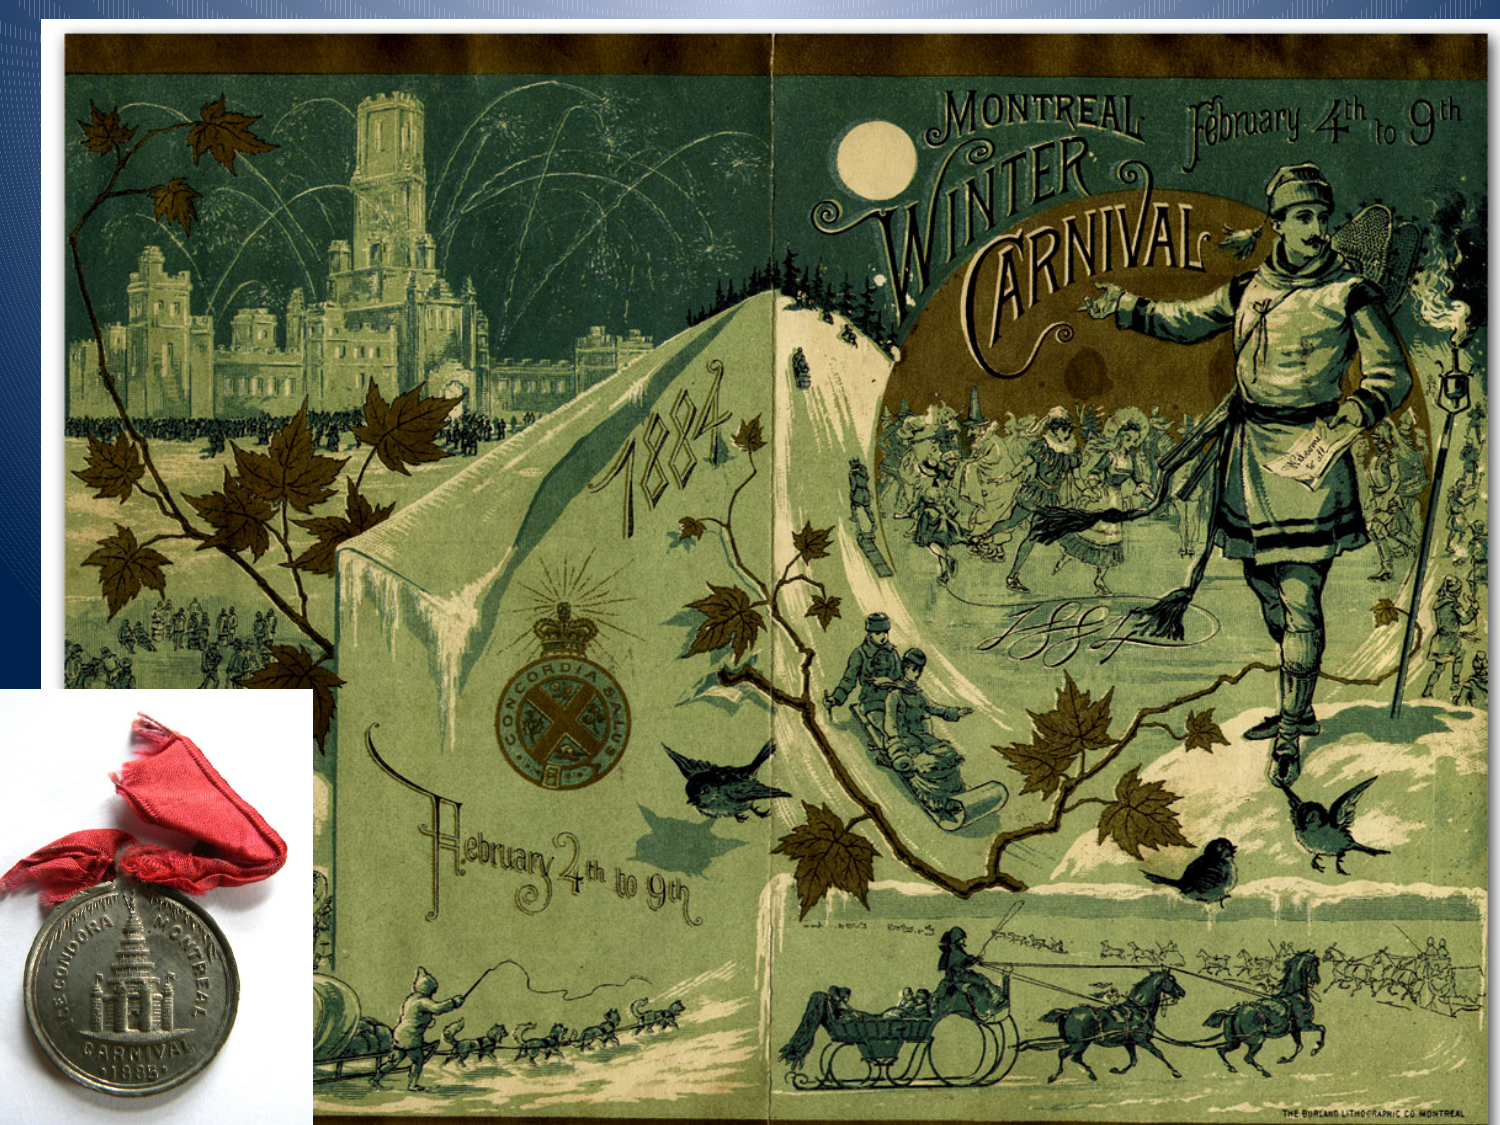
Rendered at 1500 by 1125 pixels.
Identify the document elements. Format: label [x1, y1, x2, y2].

picture [0, 689, 314, 1125]
list [40, 18, 1500, 1125]
